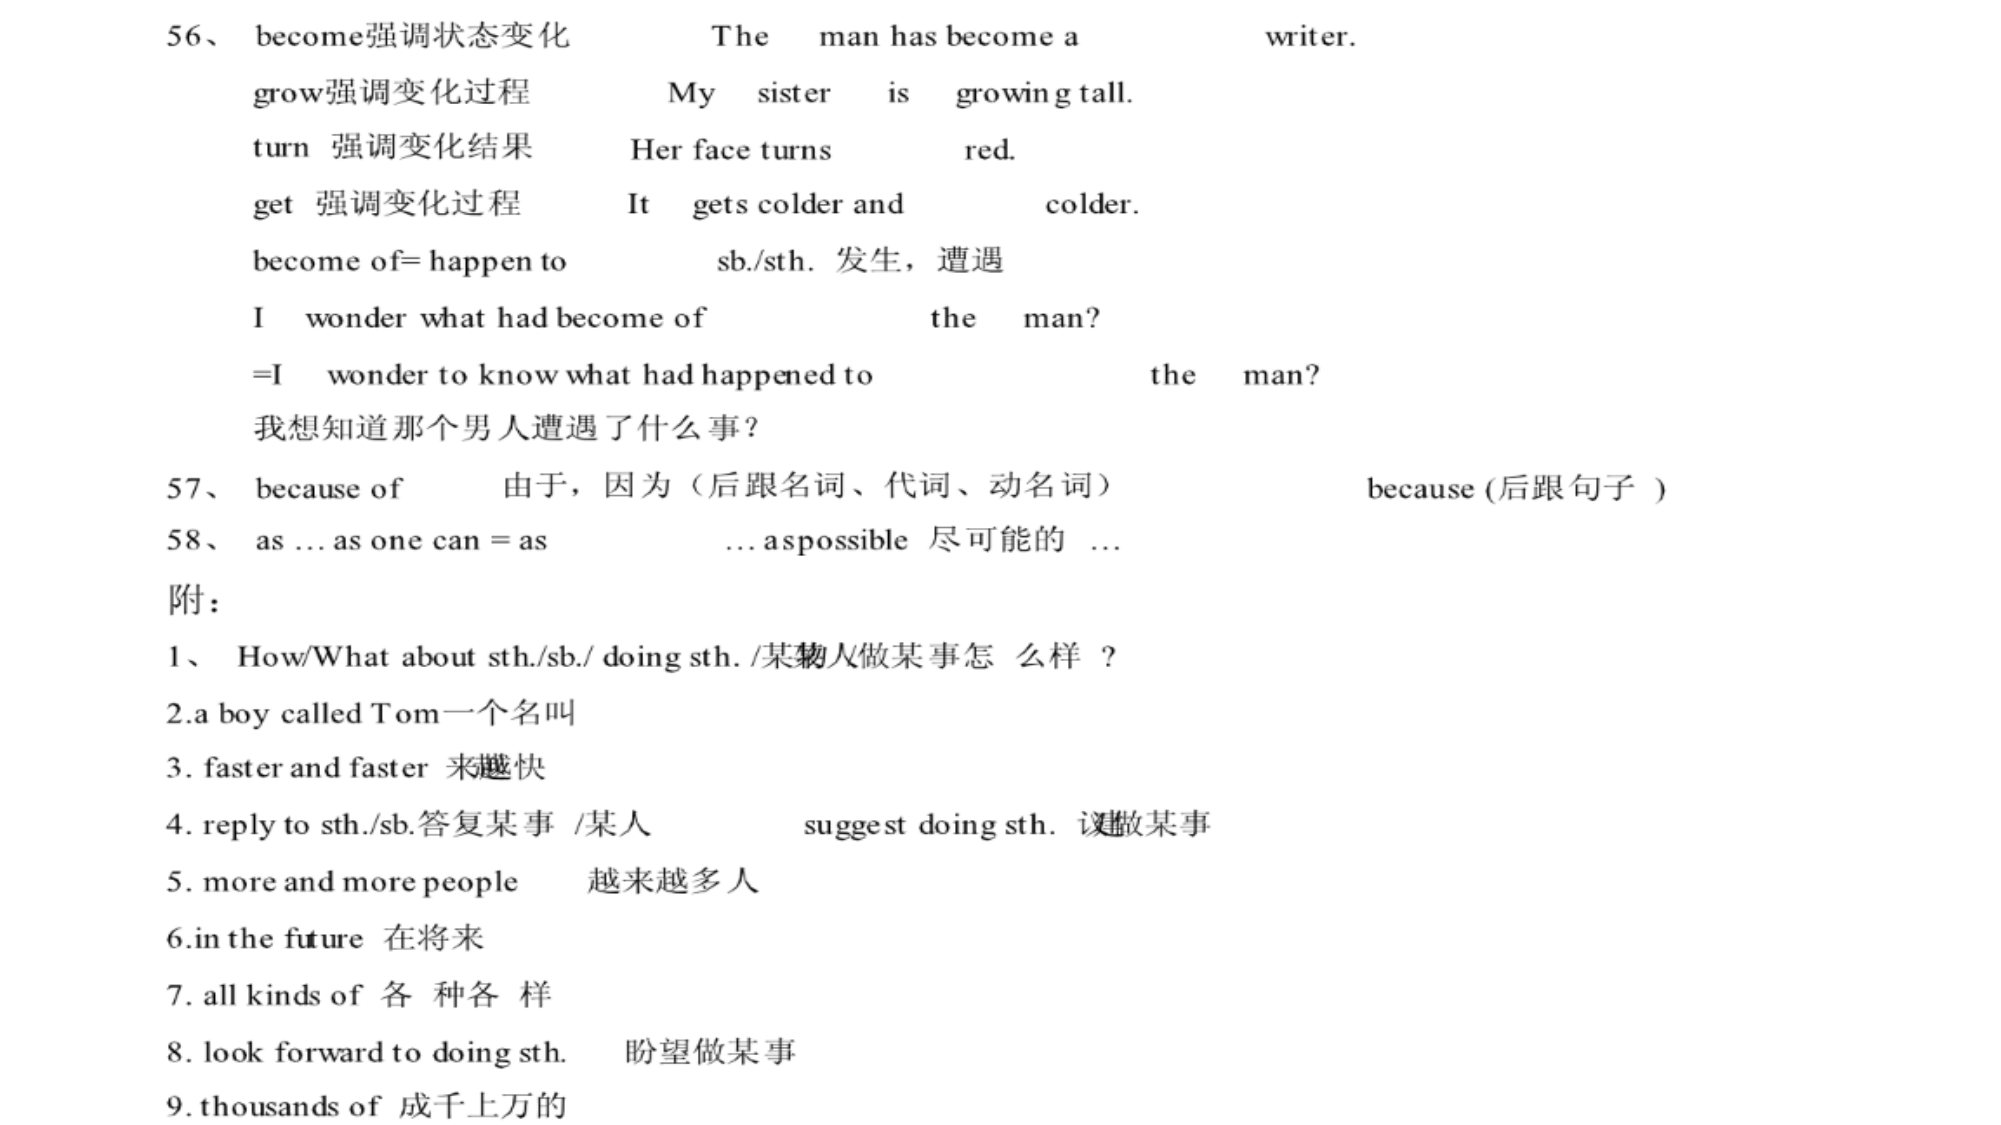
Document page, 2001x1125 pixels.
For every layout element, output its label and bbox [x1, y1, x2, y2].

picture [115, 0, 1807, 1125]
